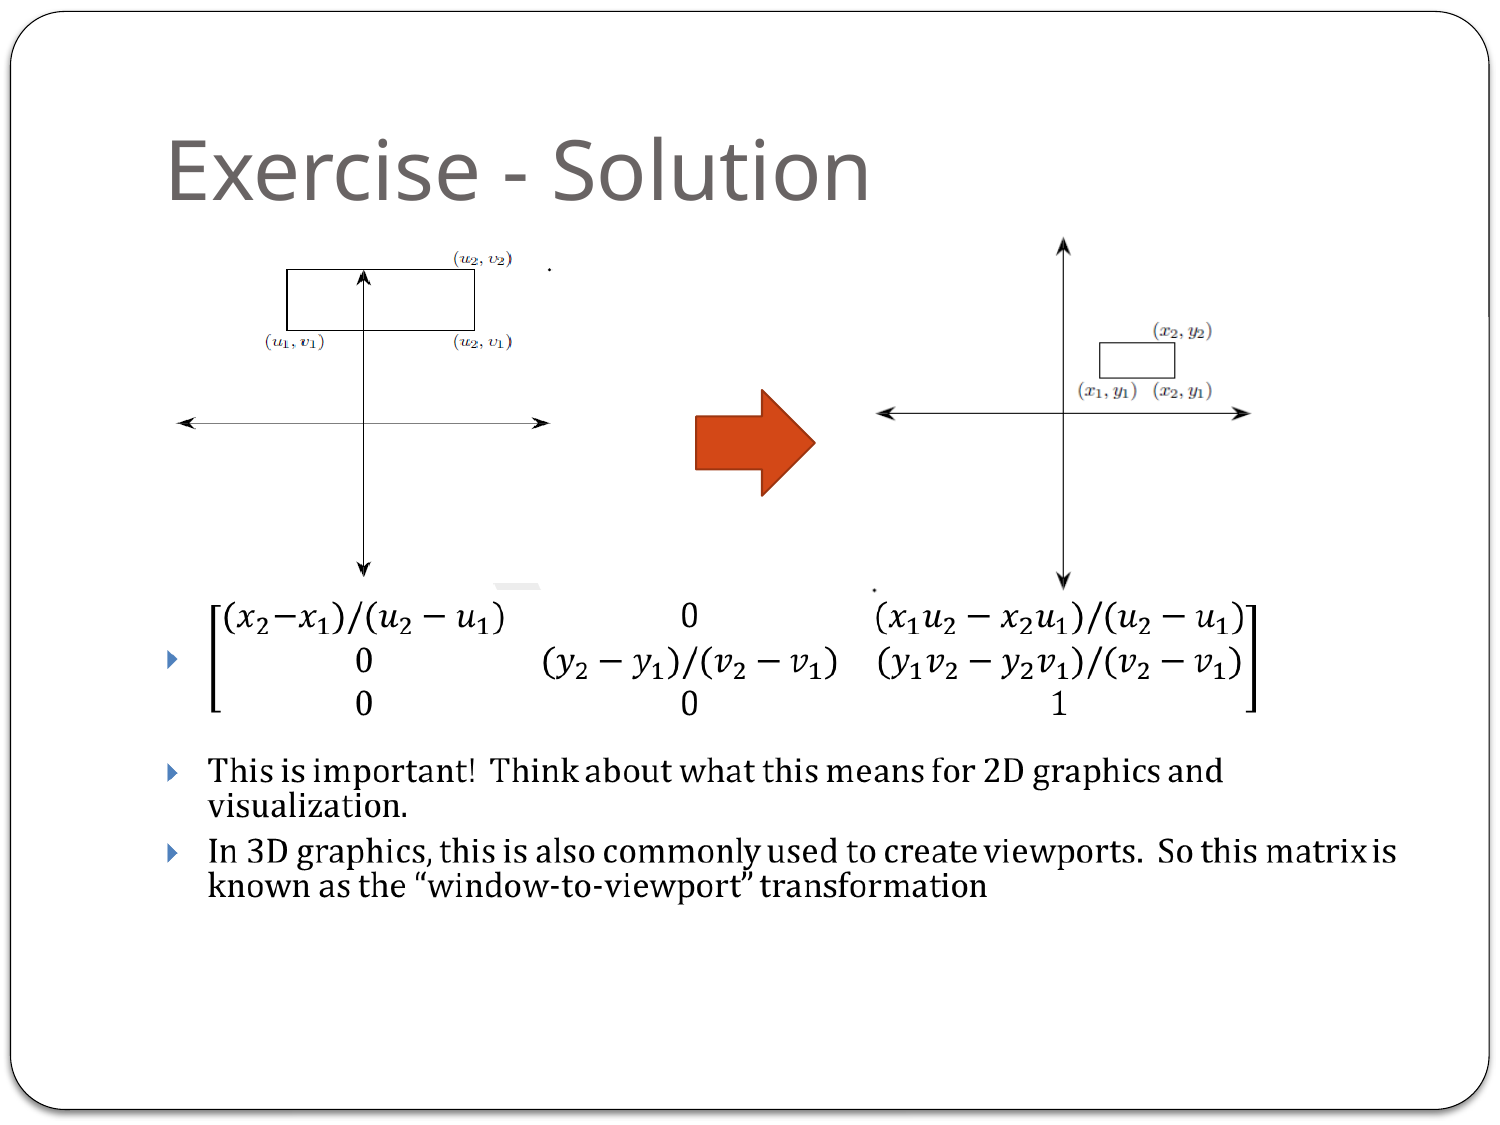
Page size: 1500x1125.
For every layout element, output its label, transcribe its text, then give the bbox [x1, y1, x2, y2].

picture [832, 230, 1306, 601]
text_box [695, 389, 816, 497]
list [150, 237, 1425, 988]
title Exercise - Solution [150, 45, 1425, 233]
picture [143, 230, 559, 591]
